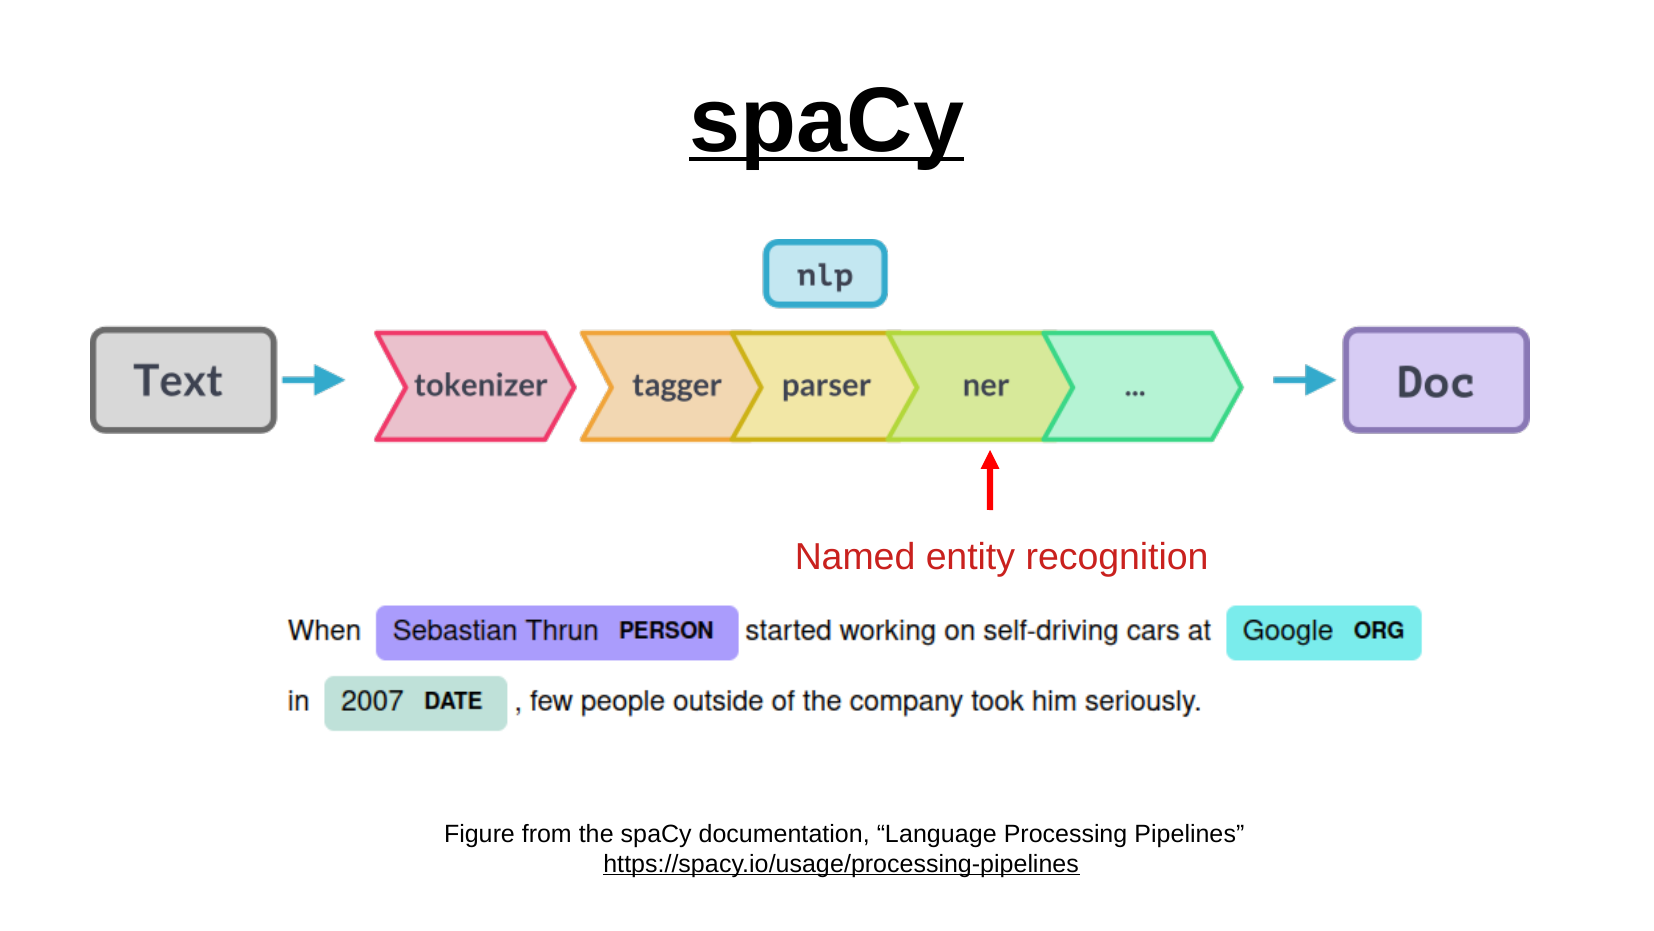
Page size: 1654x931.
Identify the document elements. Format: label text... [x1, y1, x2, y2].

picture [269, 598, 1433, 751]
text_box Named entity recognition [779, 525, 1230, 596]
text_box Figure from the spaCy documentation, “Language Processing Pipelines” https://spacy.io/usage/processing-pipelines [370, 810, 1320, 892]
picture [89, 239, 1531, 491]
text_box spaCy [82, 37, 1571, 193]
